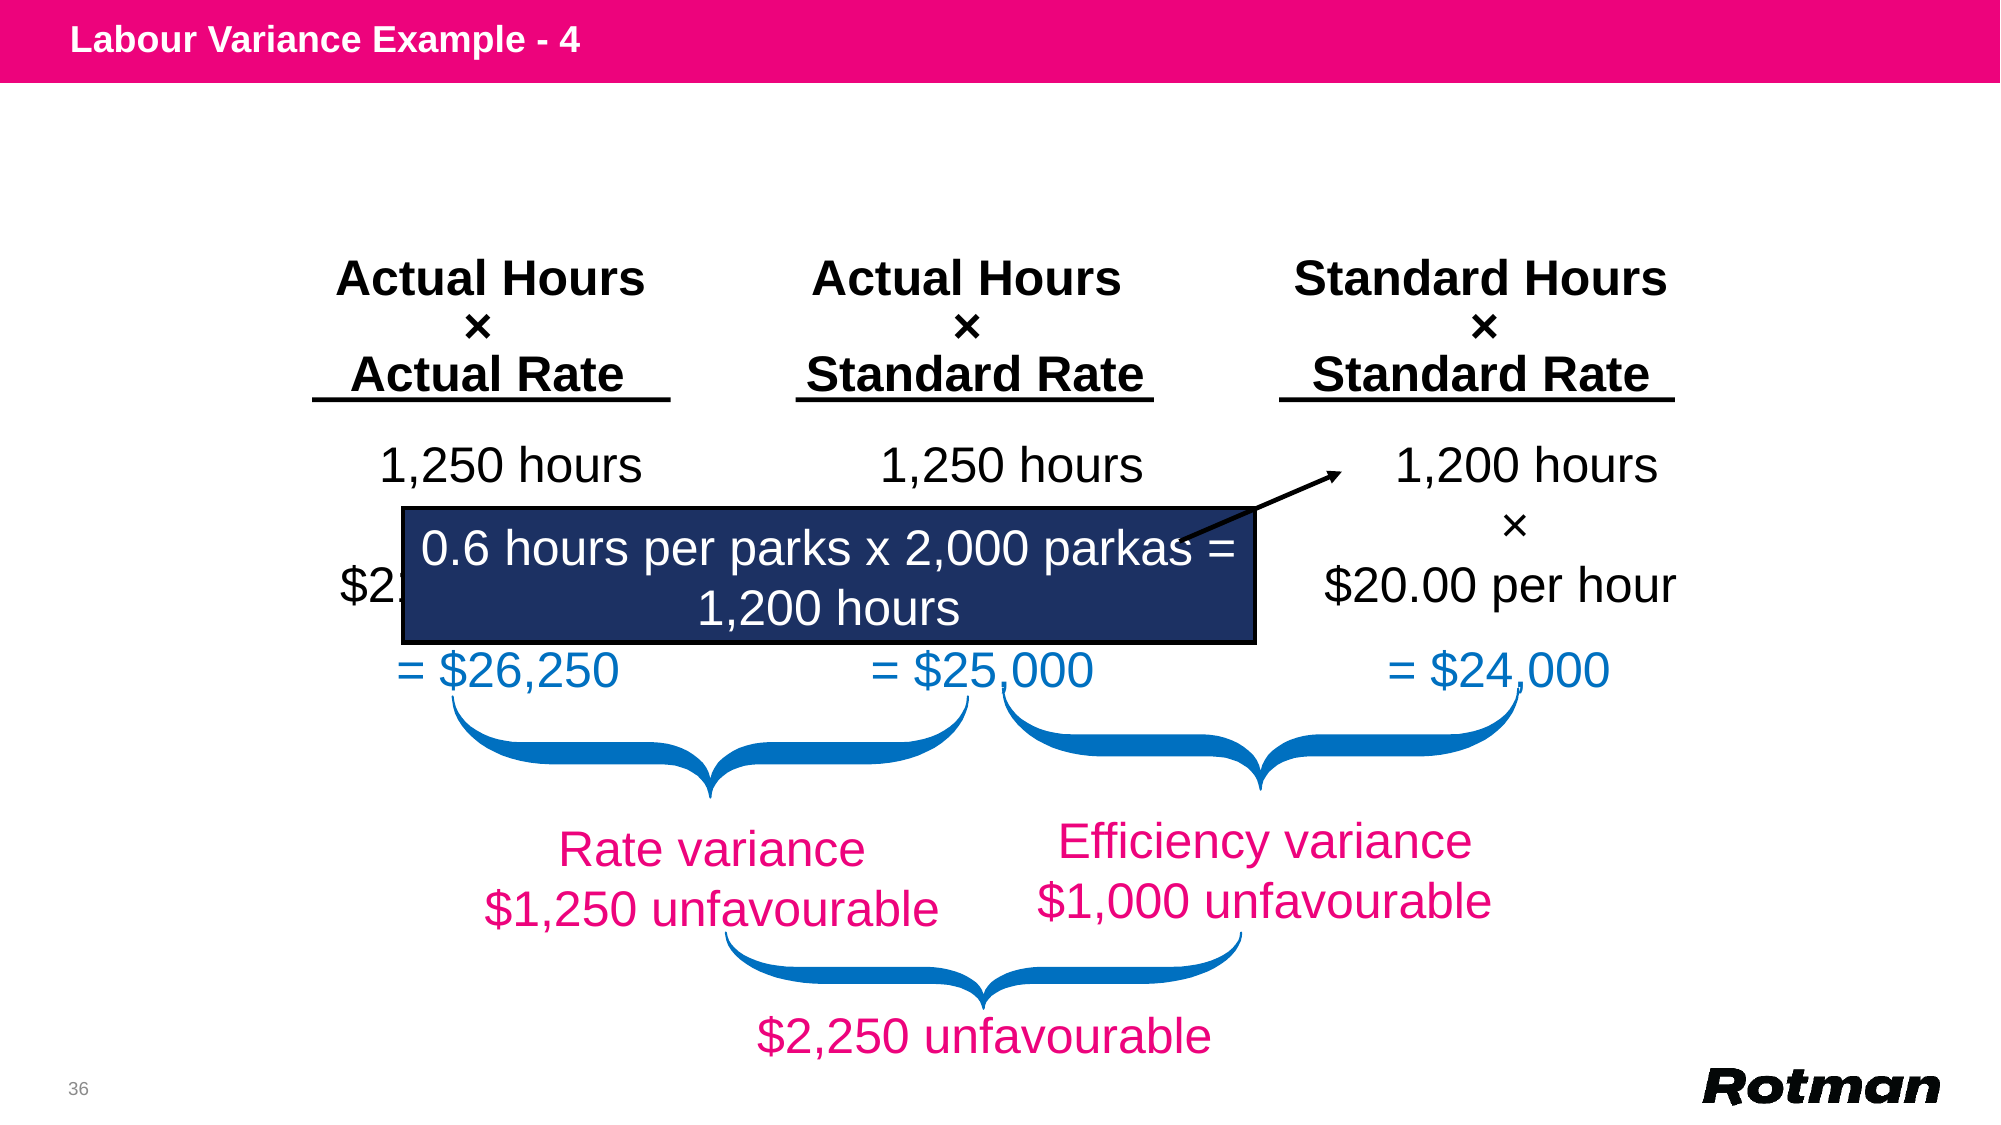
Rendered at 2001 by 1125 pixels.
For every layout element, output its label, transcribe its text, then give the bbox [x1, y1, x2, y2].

text_box [1179, 470, 1342, 542]
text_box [393, 696, 941, 946]
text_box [666, 932, 1304, 1073]
picture [1702, 1068, 1940, 1106]
text_box 0.6 hours per parks x 2,000 parkas = 1,200 hours [402, 507, 1255, 643]
slide_number 36 [39, 1070, 118, 1106]
text_box 1,250 hours 1,250 hours 1,200 hours × × × $21.00 per hour $20.00 per hour $20.00 per hour = $26,250 = $25,000 = $24,000 [325, 425, 1738, 705]
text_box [946, 688, 1585, 938]
subtitle Labour Variance Example - 4 [55, 0, 1630, 79]
text_box Actual Hours Actual Hours Standard Hours × × × Actual Rate Standard Rate Standard Rate [281, 249, 1719, 409]
